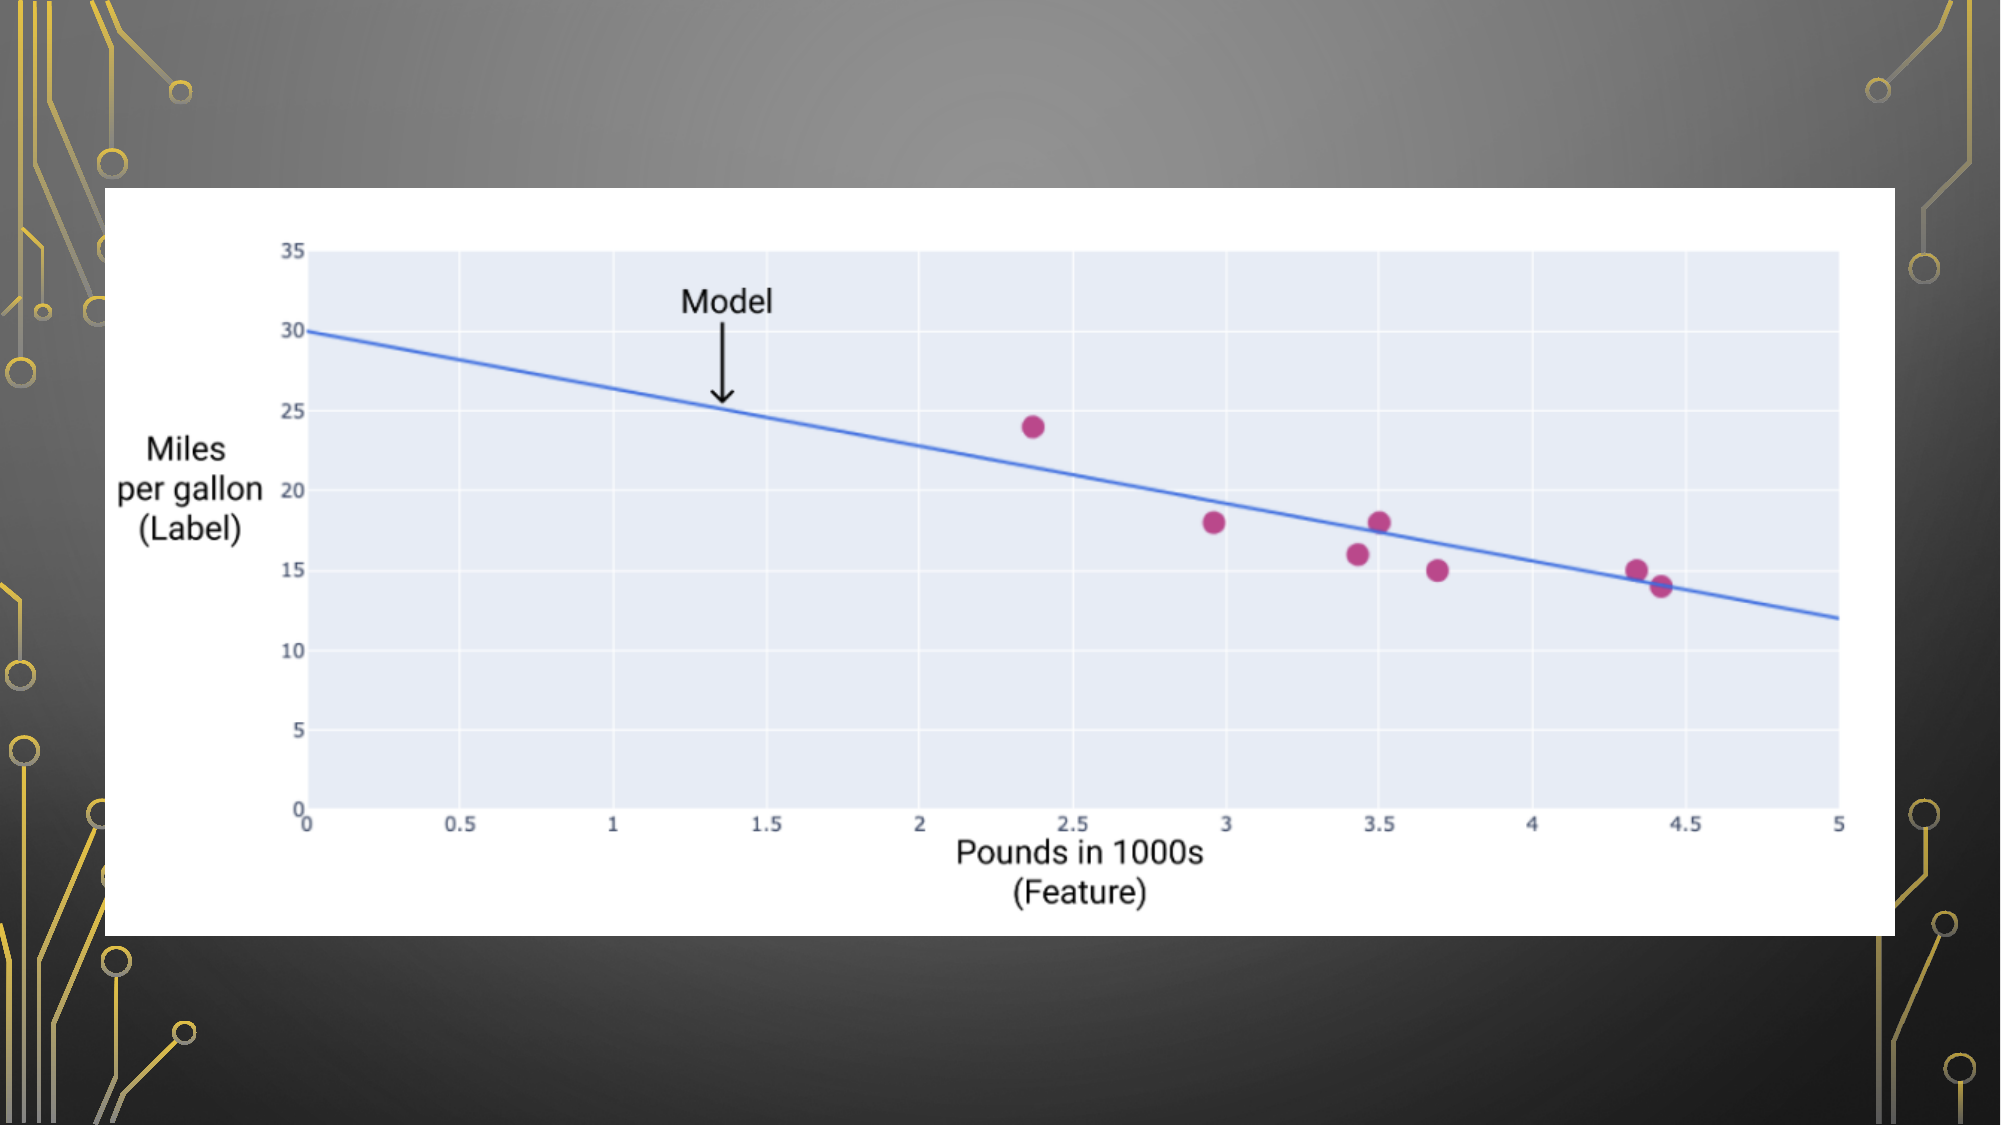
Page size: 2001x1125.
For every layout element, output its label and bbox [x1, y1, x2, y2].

picture [105, 188, 1895, 937]
